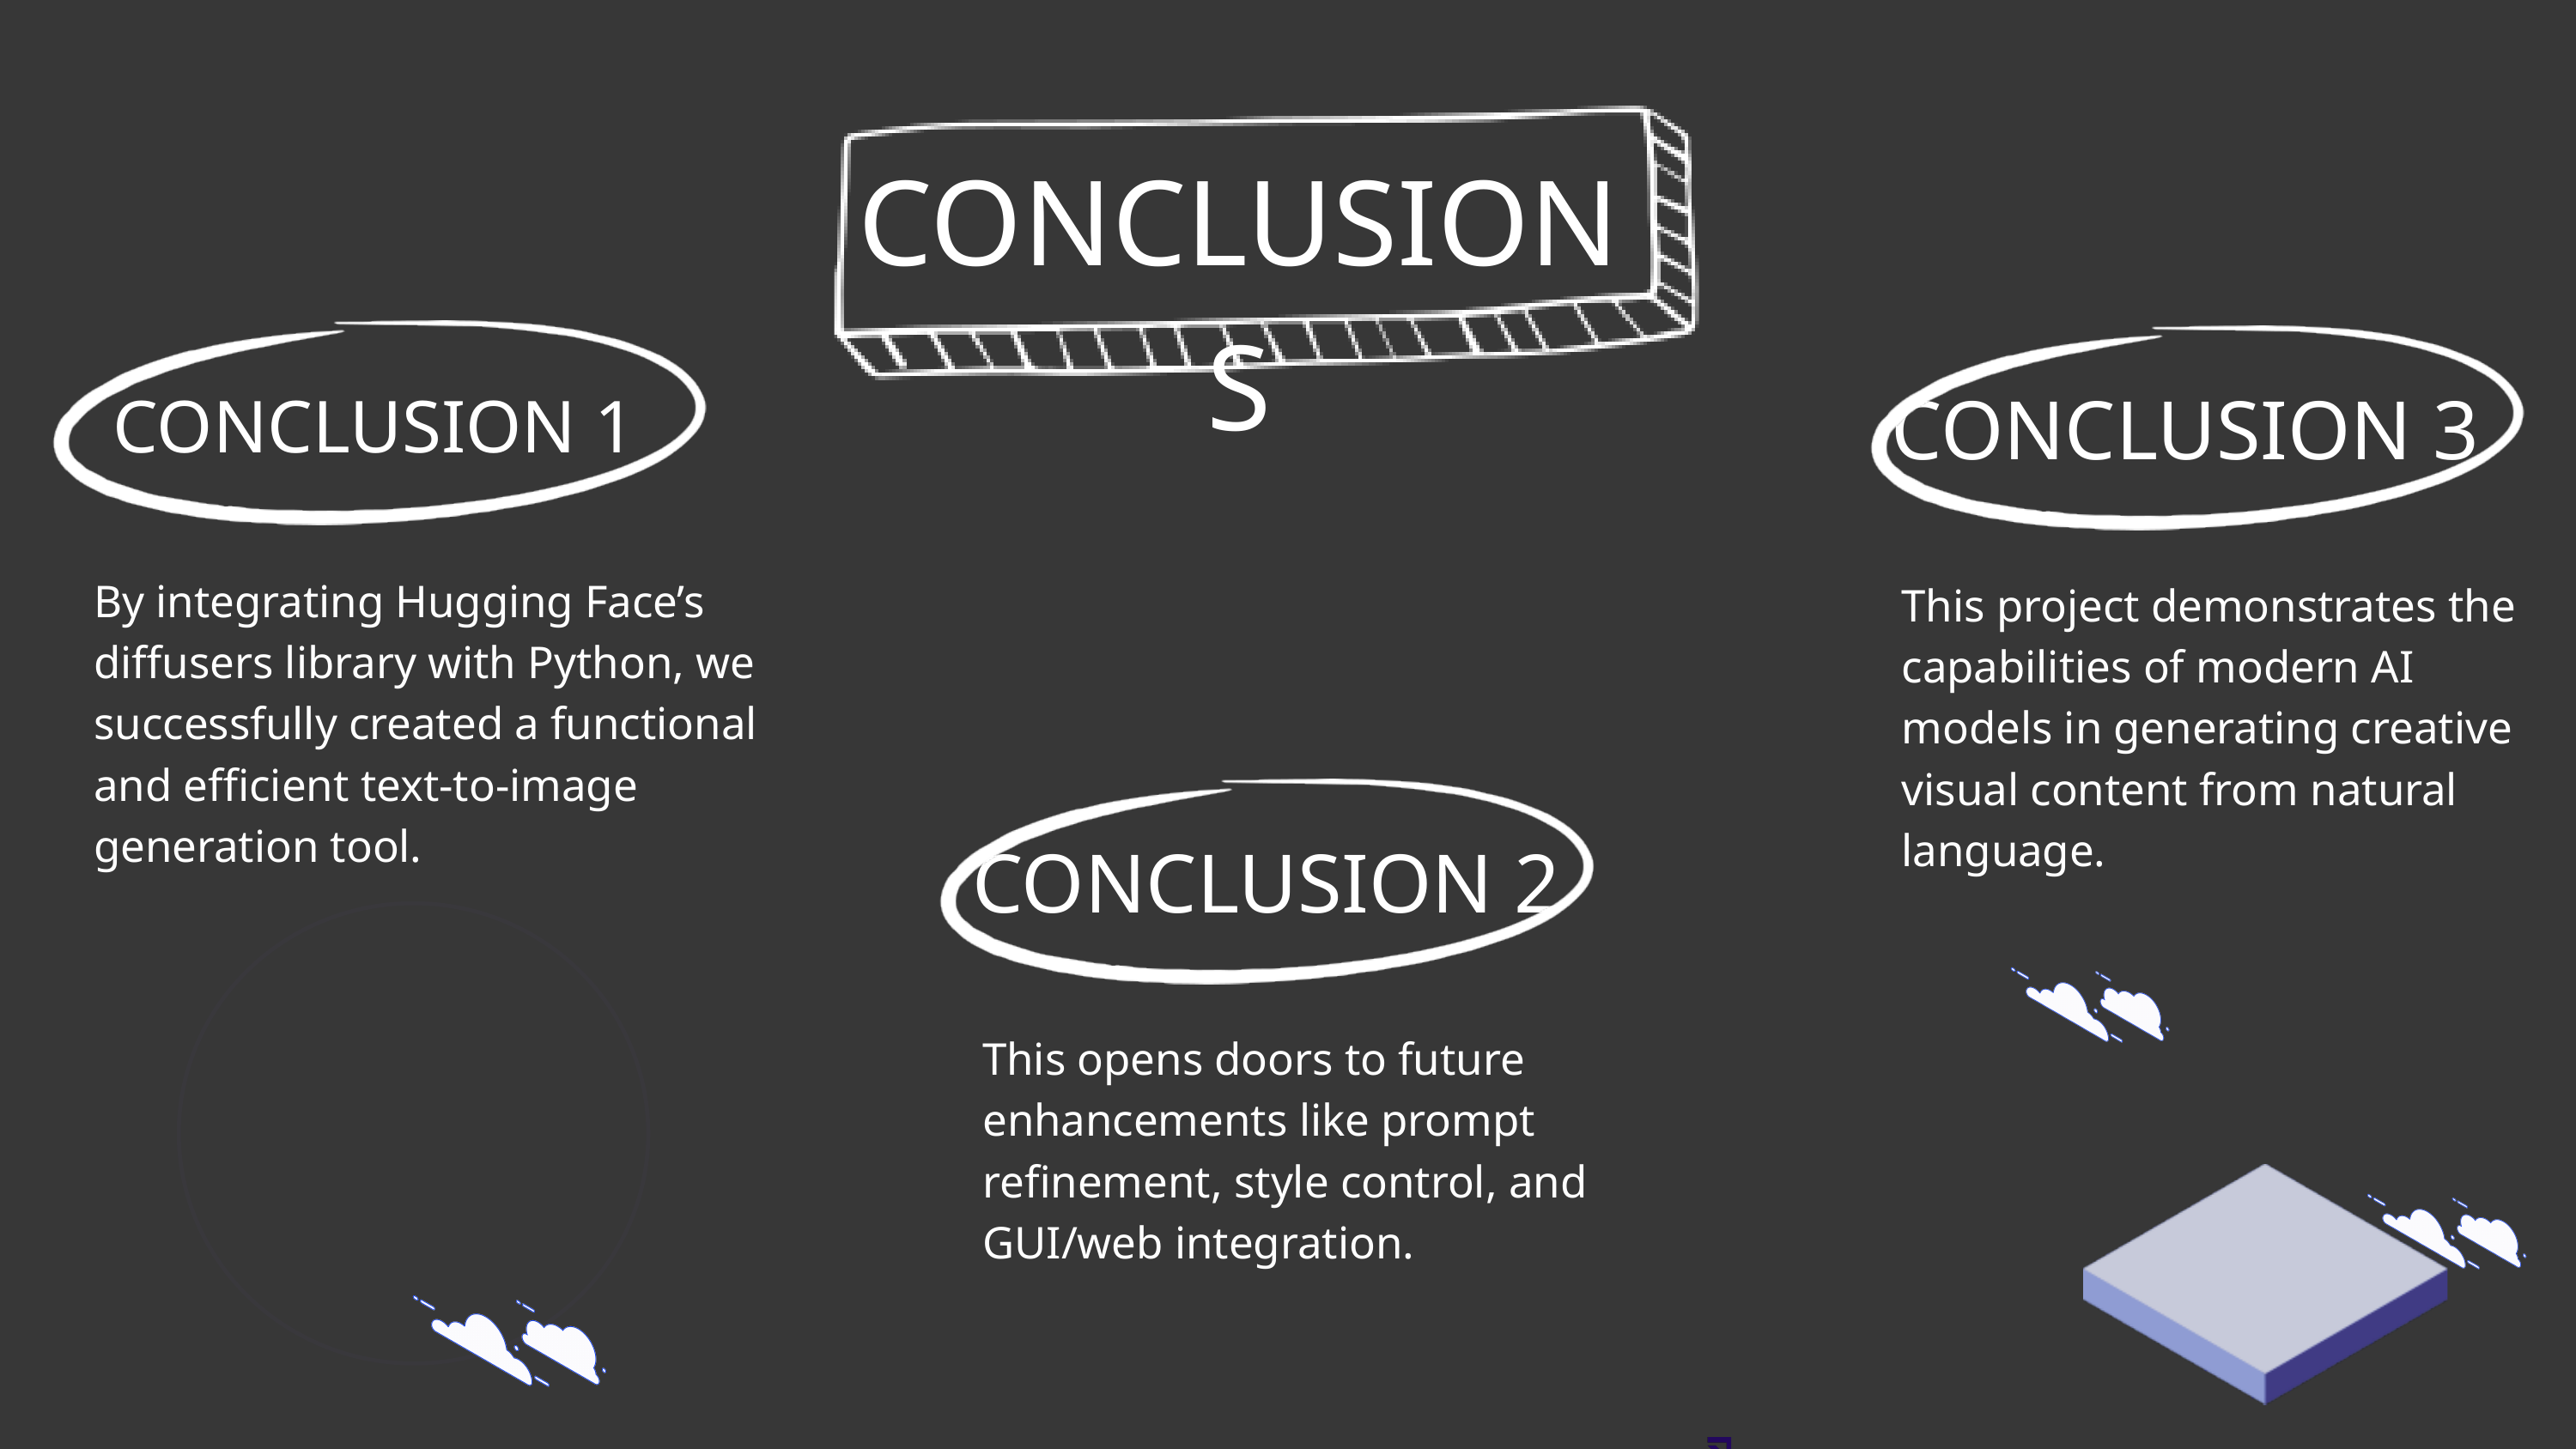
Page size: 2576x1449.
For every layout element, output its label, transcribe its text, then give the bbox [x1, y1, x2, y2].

text_box [2083, 1164, 2448, 1405]
text_box [834, 106, 1699, 380]
text_box [939, 779, 1595, 985]
text_box [1699, 1437, 1732, 1449]
picture [2352, 1185, 2543, 1278]
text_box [171, 895, 656, 1397]
picture [1995, 959, 2186, 1052]
text_box This project demonstrates the capabilities of modern AI models in generating creative visual content from natural language. [1901, 568, 2517, 998]
text_box By integrating Hugging Face’s diffusers library with Python, we successfully created a functional and efficient text-to-image generation tool. [94, 565, 774, 933]
text_box CONCLUSIONS [834, 124, 1644, 454]
text_box [52, 320, 707, 525]
text_box [1869, 325, 2524, 530]
text_box This opens doors to future enhancements like prompt refinement, style control, and GUI/web integration. [982, 1022, 1598, 1329]
